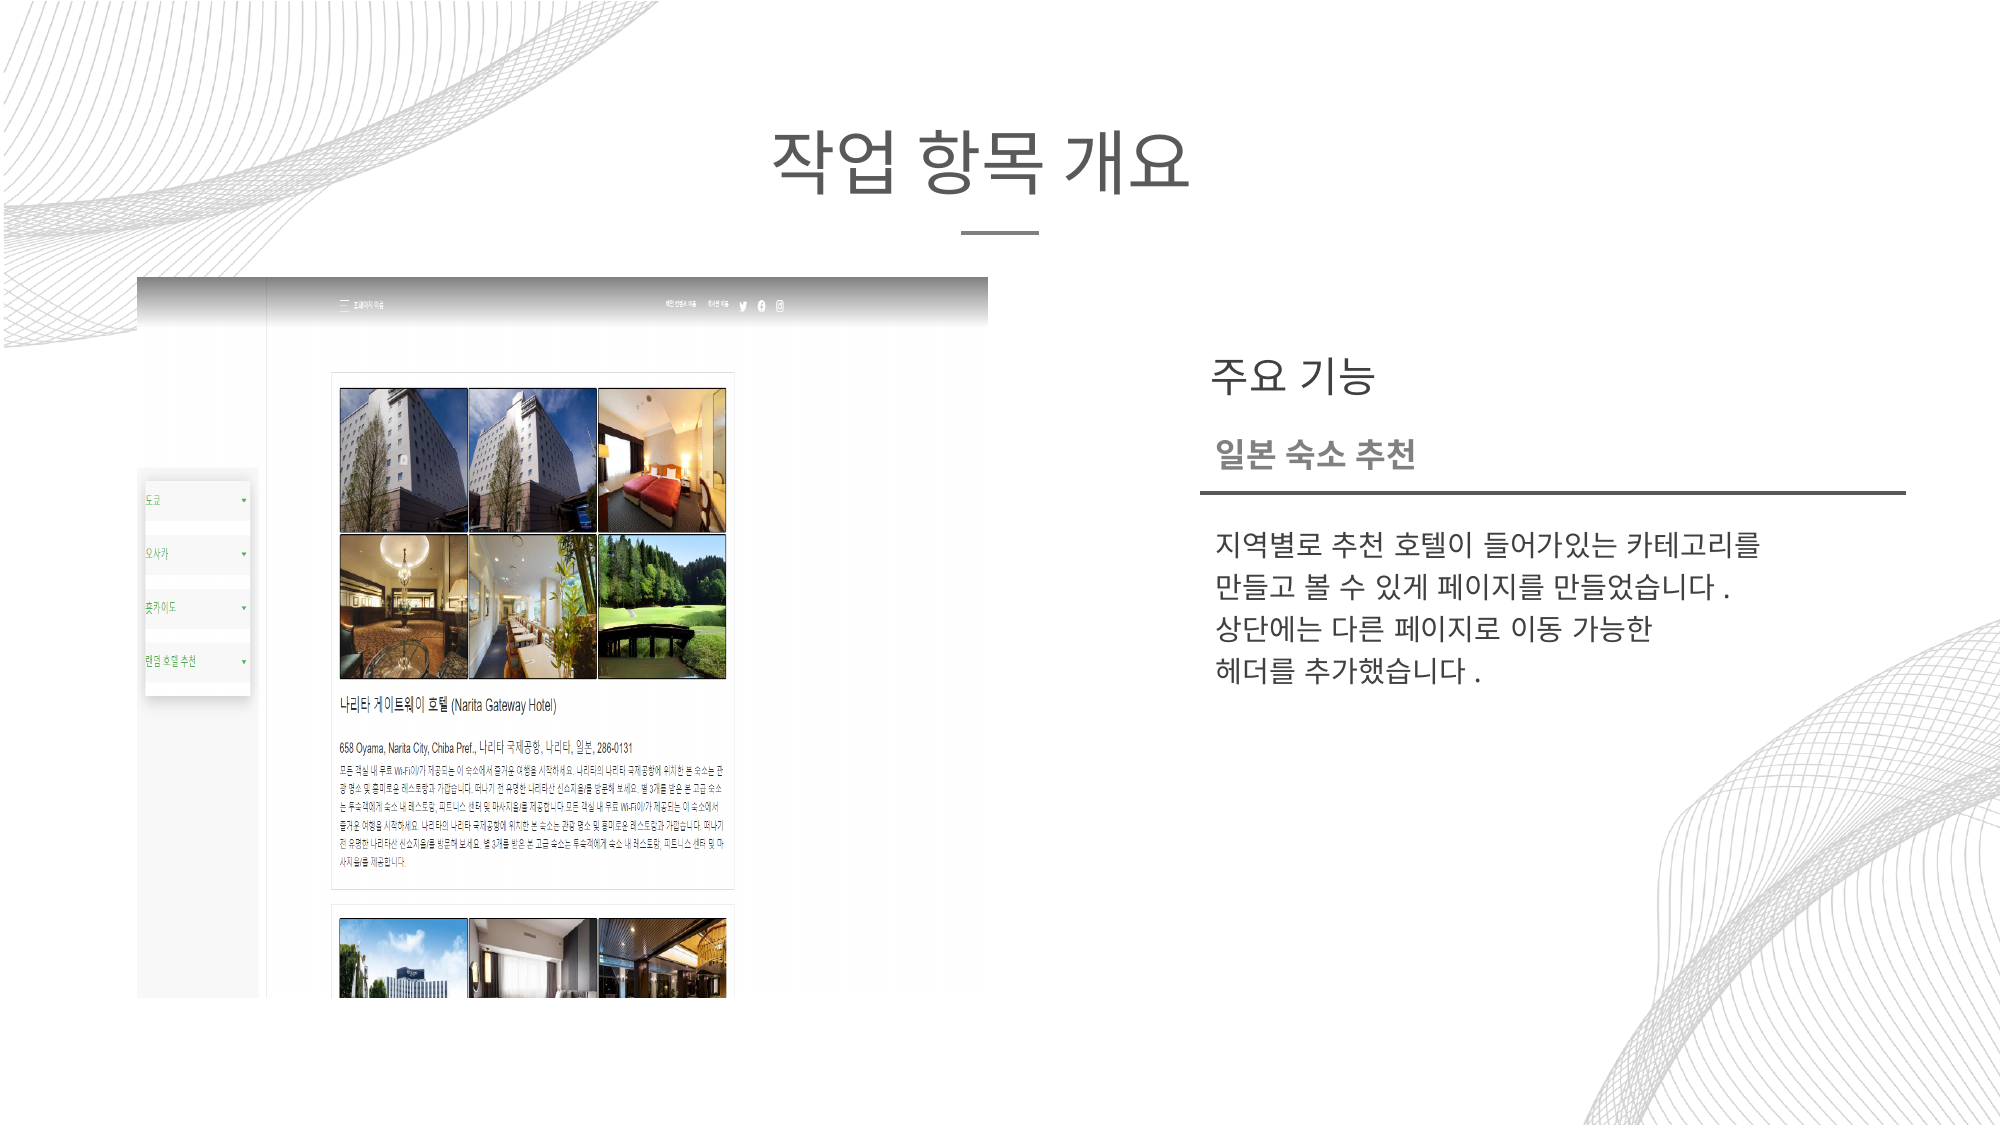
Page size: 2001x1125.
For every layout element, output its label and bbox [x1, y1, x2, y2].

text_box [118, 111, 1907, 1007]
picture [137, 277, 988, 998]
